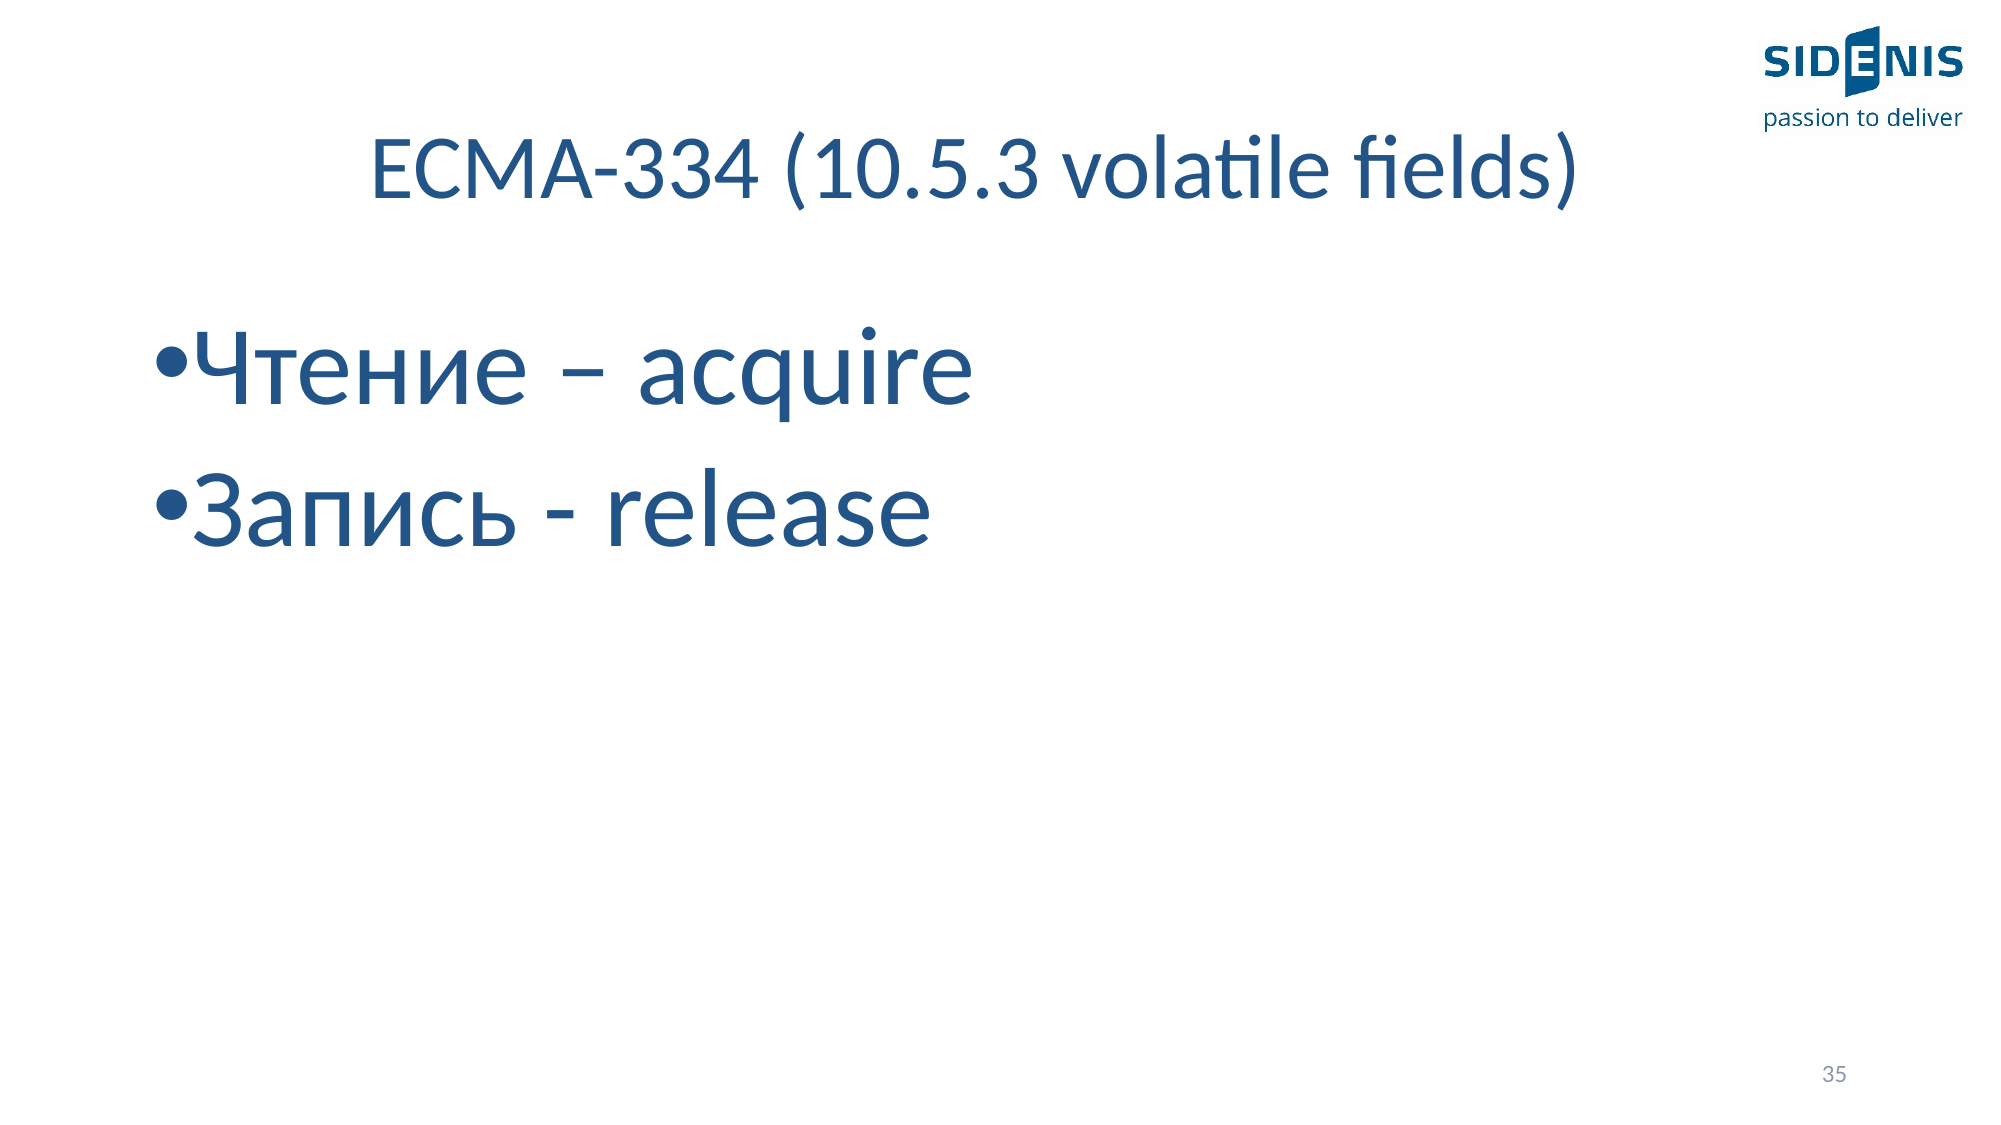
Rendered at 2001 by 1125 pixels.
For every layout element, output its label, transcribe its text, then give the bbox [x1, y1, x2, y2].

slide_number 35 [1412, 1042, 1863, 1103]
title ECMA-334 (10.5.3 volatile fields) [88, 59, 1863, 278]
picture [1757, 20, 1968, 139]
list Чтение – acquire Запись - release [137, 299, 1863, 1014]
